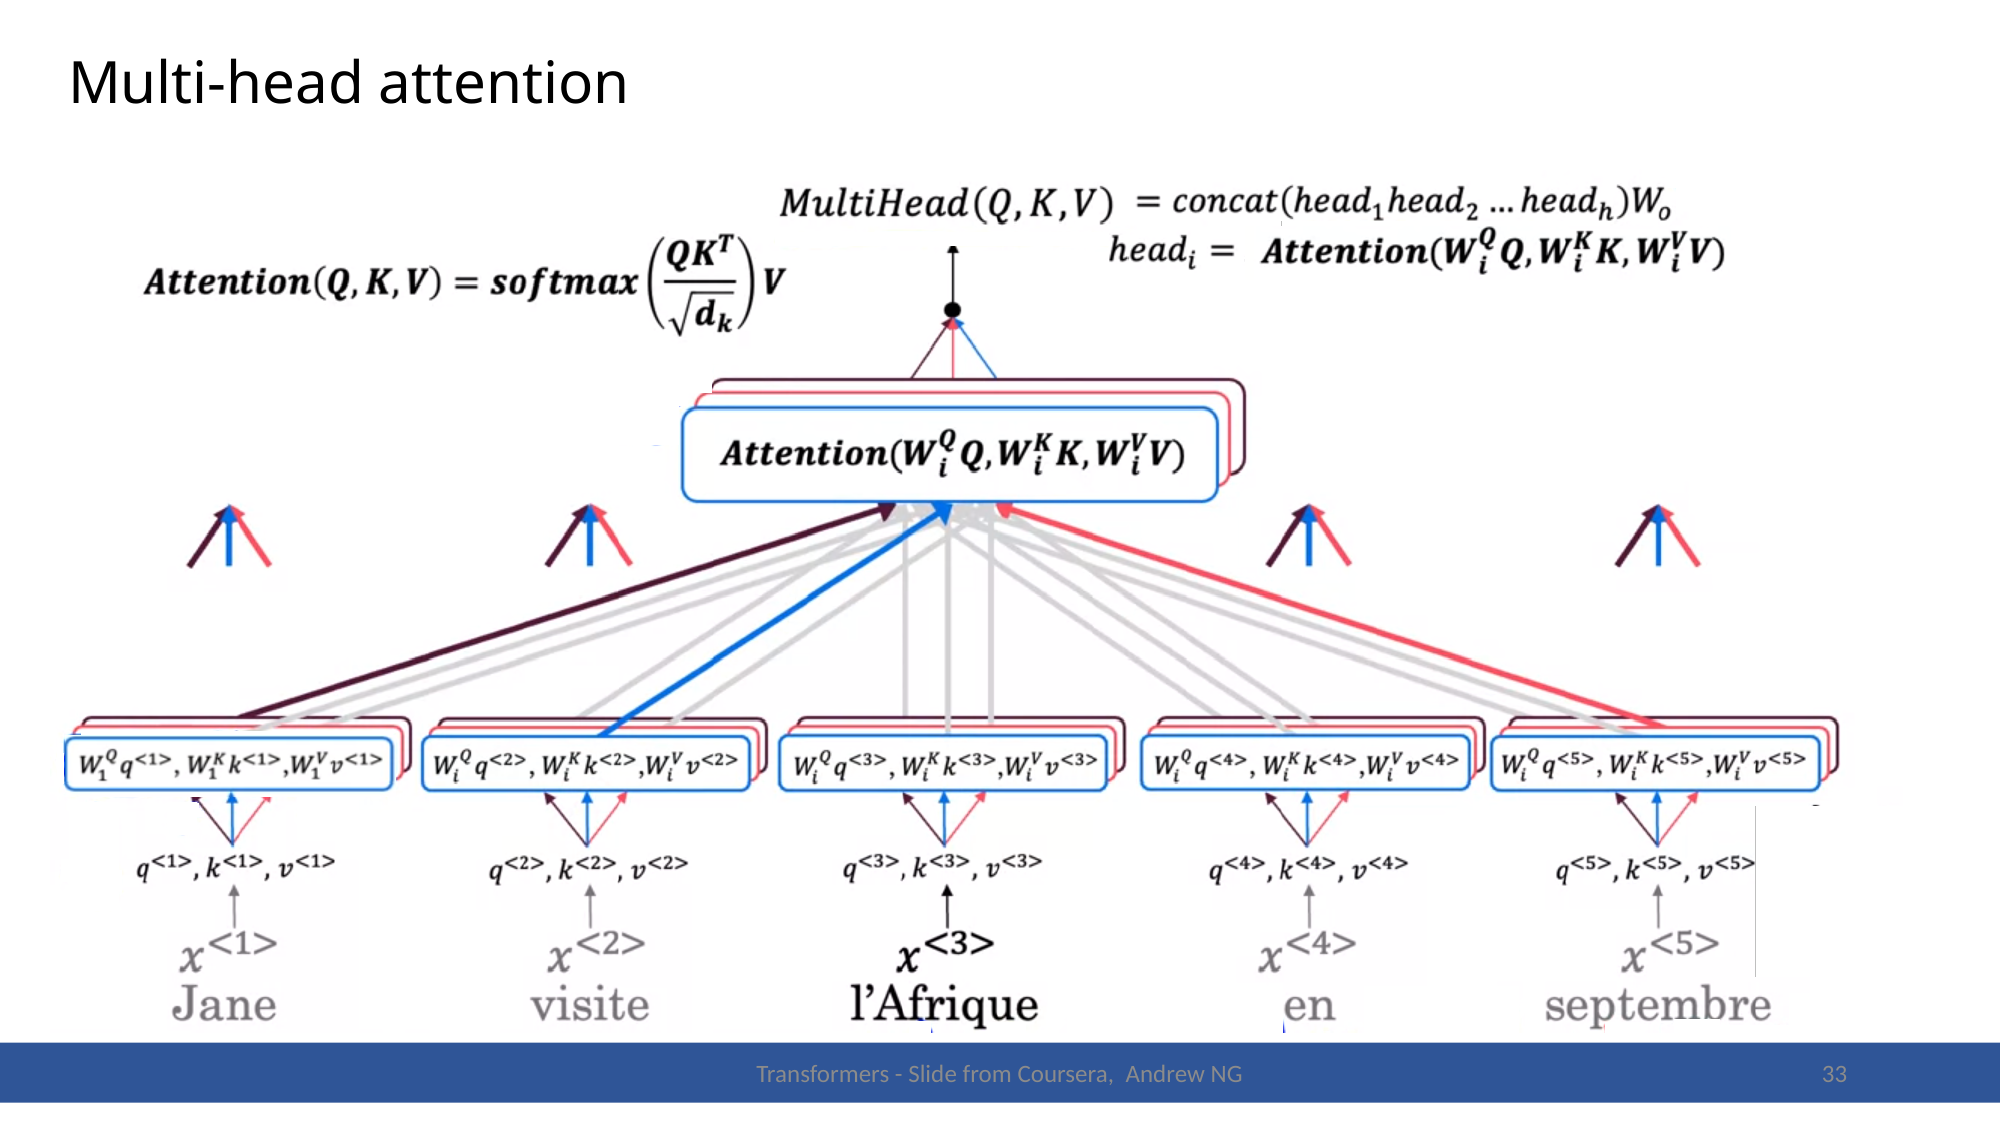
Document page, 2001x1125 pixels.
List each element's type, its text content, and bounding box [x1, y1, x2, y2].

footer Transformers - Slide from Coursera, Andrew NG [1863, 1042, 2000, 1103]
title Multi-head attention [53, 28, 1903, 142]
footer Transformers - Slide from Coursera, Andrew NG [0, 1042, 1412, 1103]
picture [49, 161, 1945, 1033]
slide_number 33 [1412, 1042, 1863, 1103]
